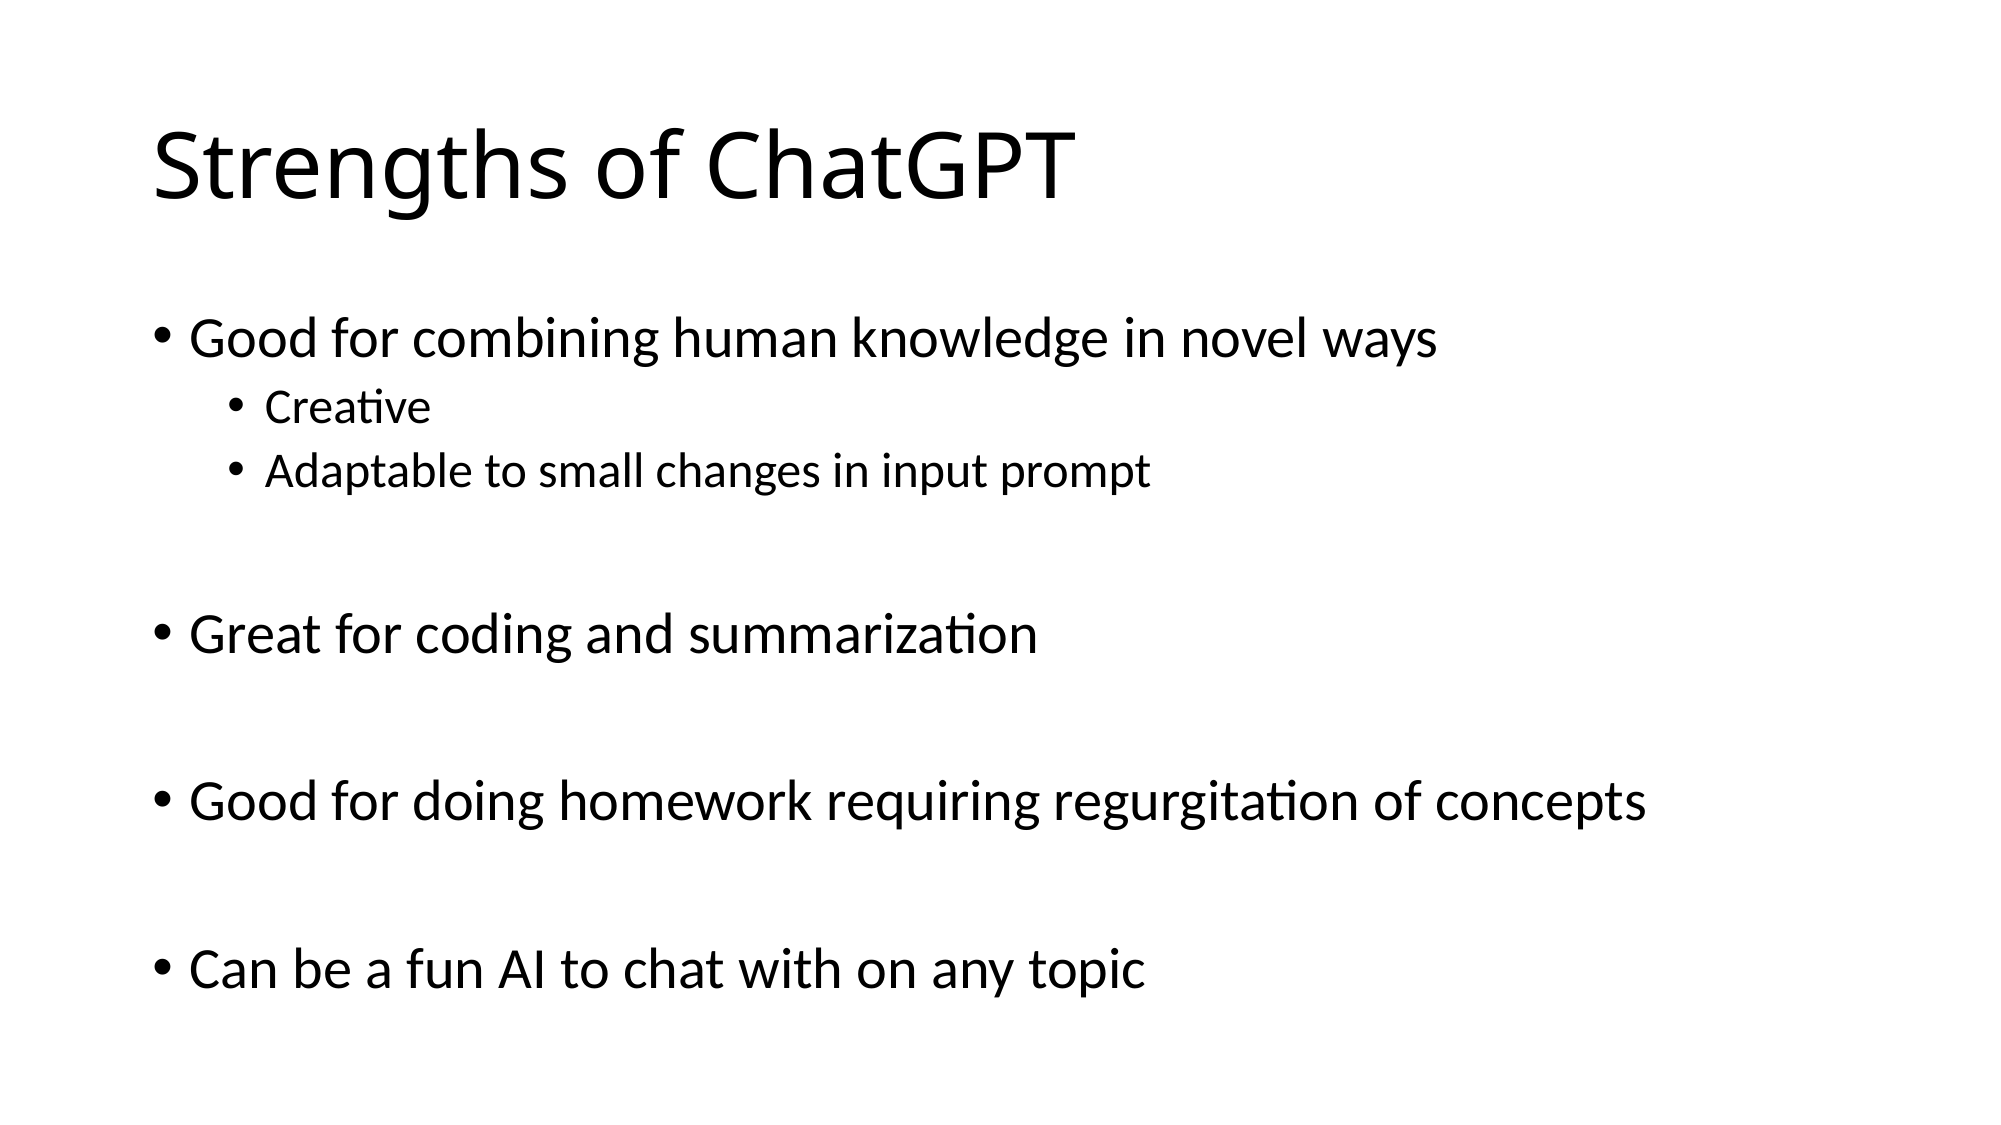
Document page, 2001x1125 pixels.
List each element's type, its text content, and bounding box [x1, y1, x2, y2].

title Strengths of ChatGPT [137, 59, 1863, 278]
list Good for combining human knowledge in novel ways Creative Adaptable to small changes in input prompt Great for coding and summarization Good for doing homework requiring regurgitation of concepts Can be a fun AI to chat with on any topic [137, 299, 1863, 1014]
